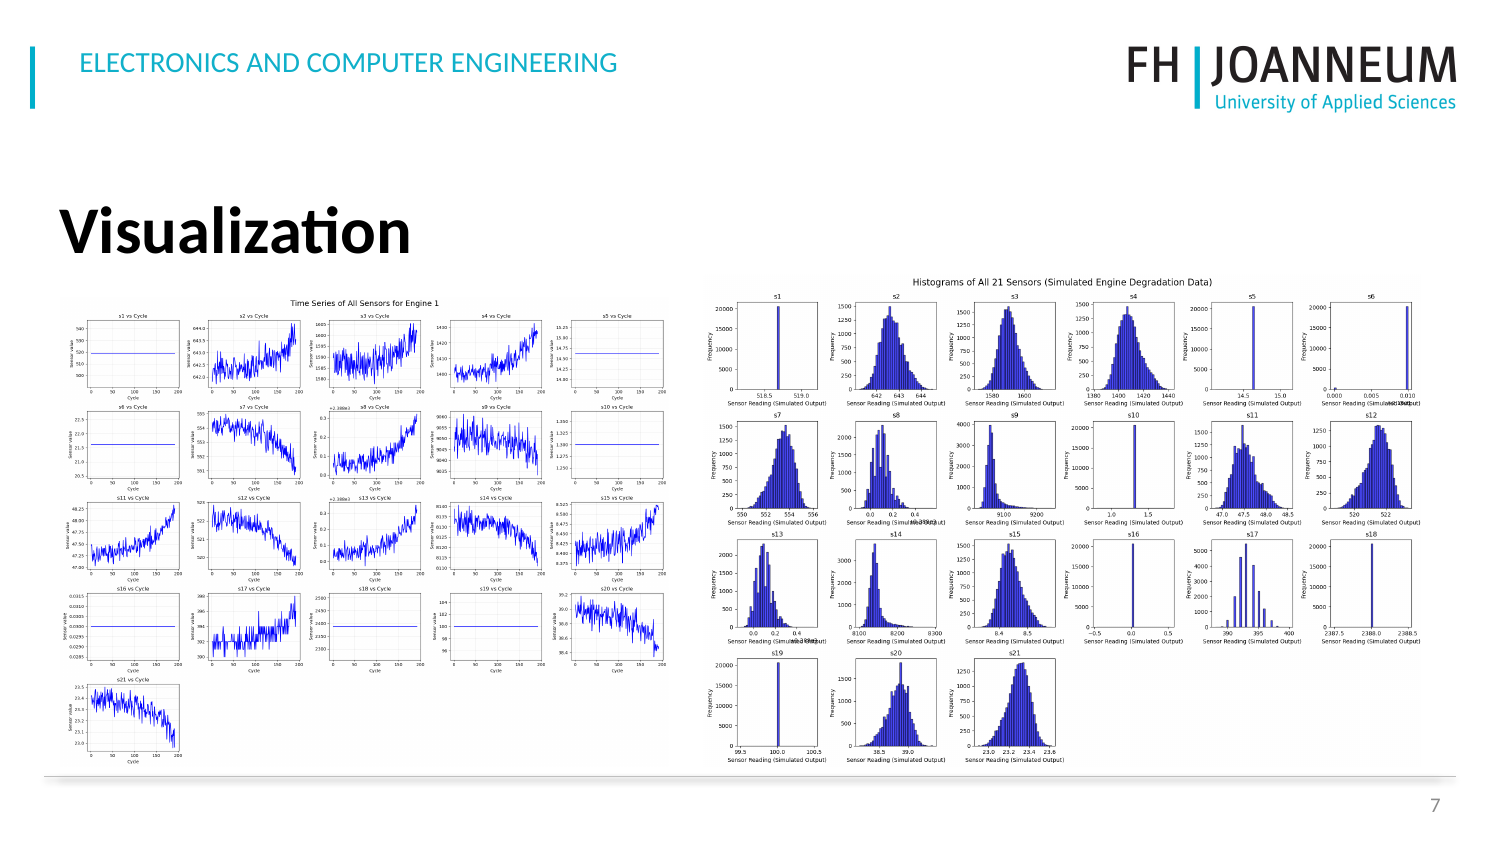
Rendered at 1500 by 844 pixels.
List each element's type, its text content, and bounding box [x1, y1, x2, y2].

title Visualization [44, 134, 1456, 275]
slide_number 7 [1105, 782, 1456, 827]
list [60, 297, 669, 767]
picture [703, 274, 1421, 767]
picture [0, 16, 1500, 124]
